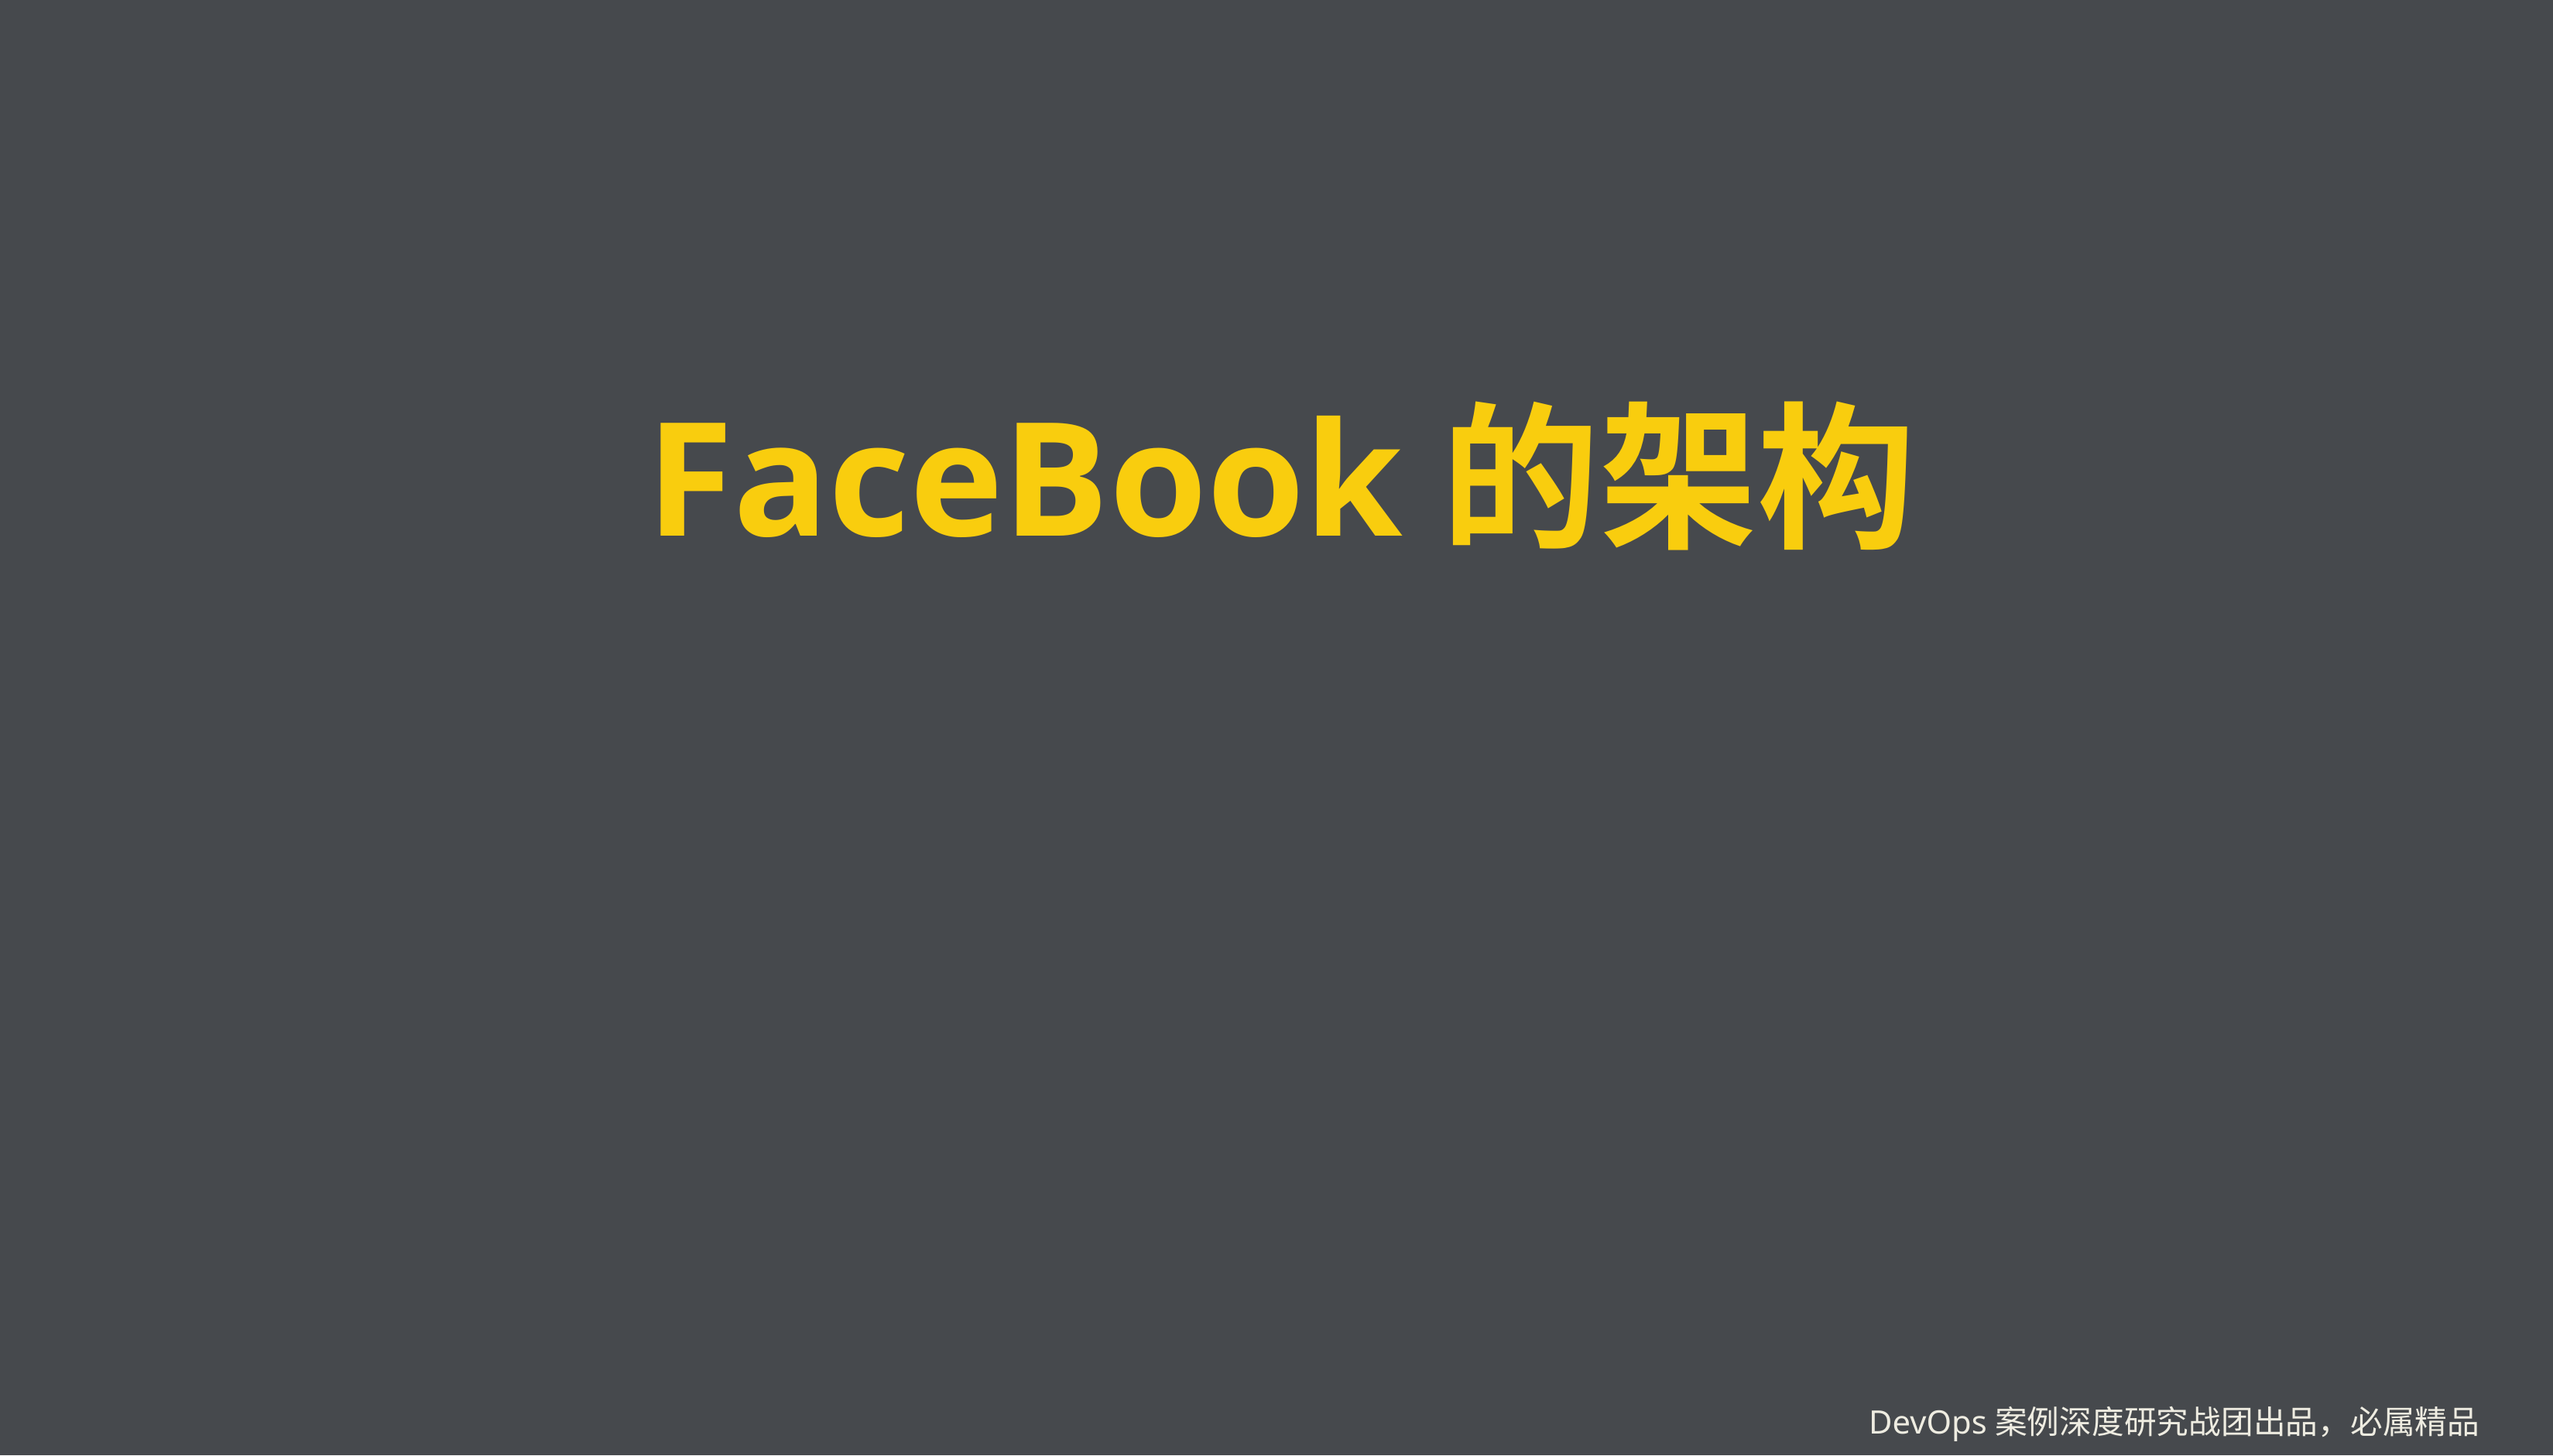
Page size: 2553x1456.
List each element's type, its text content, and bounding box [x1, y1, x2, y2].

title FaceBook的架构 [221, 378, 2341, 570]
